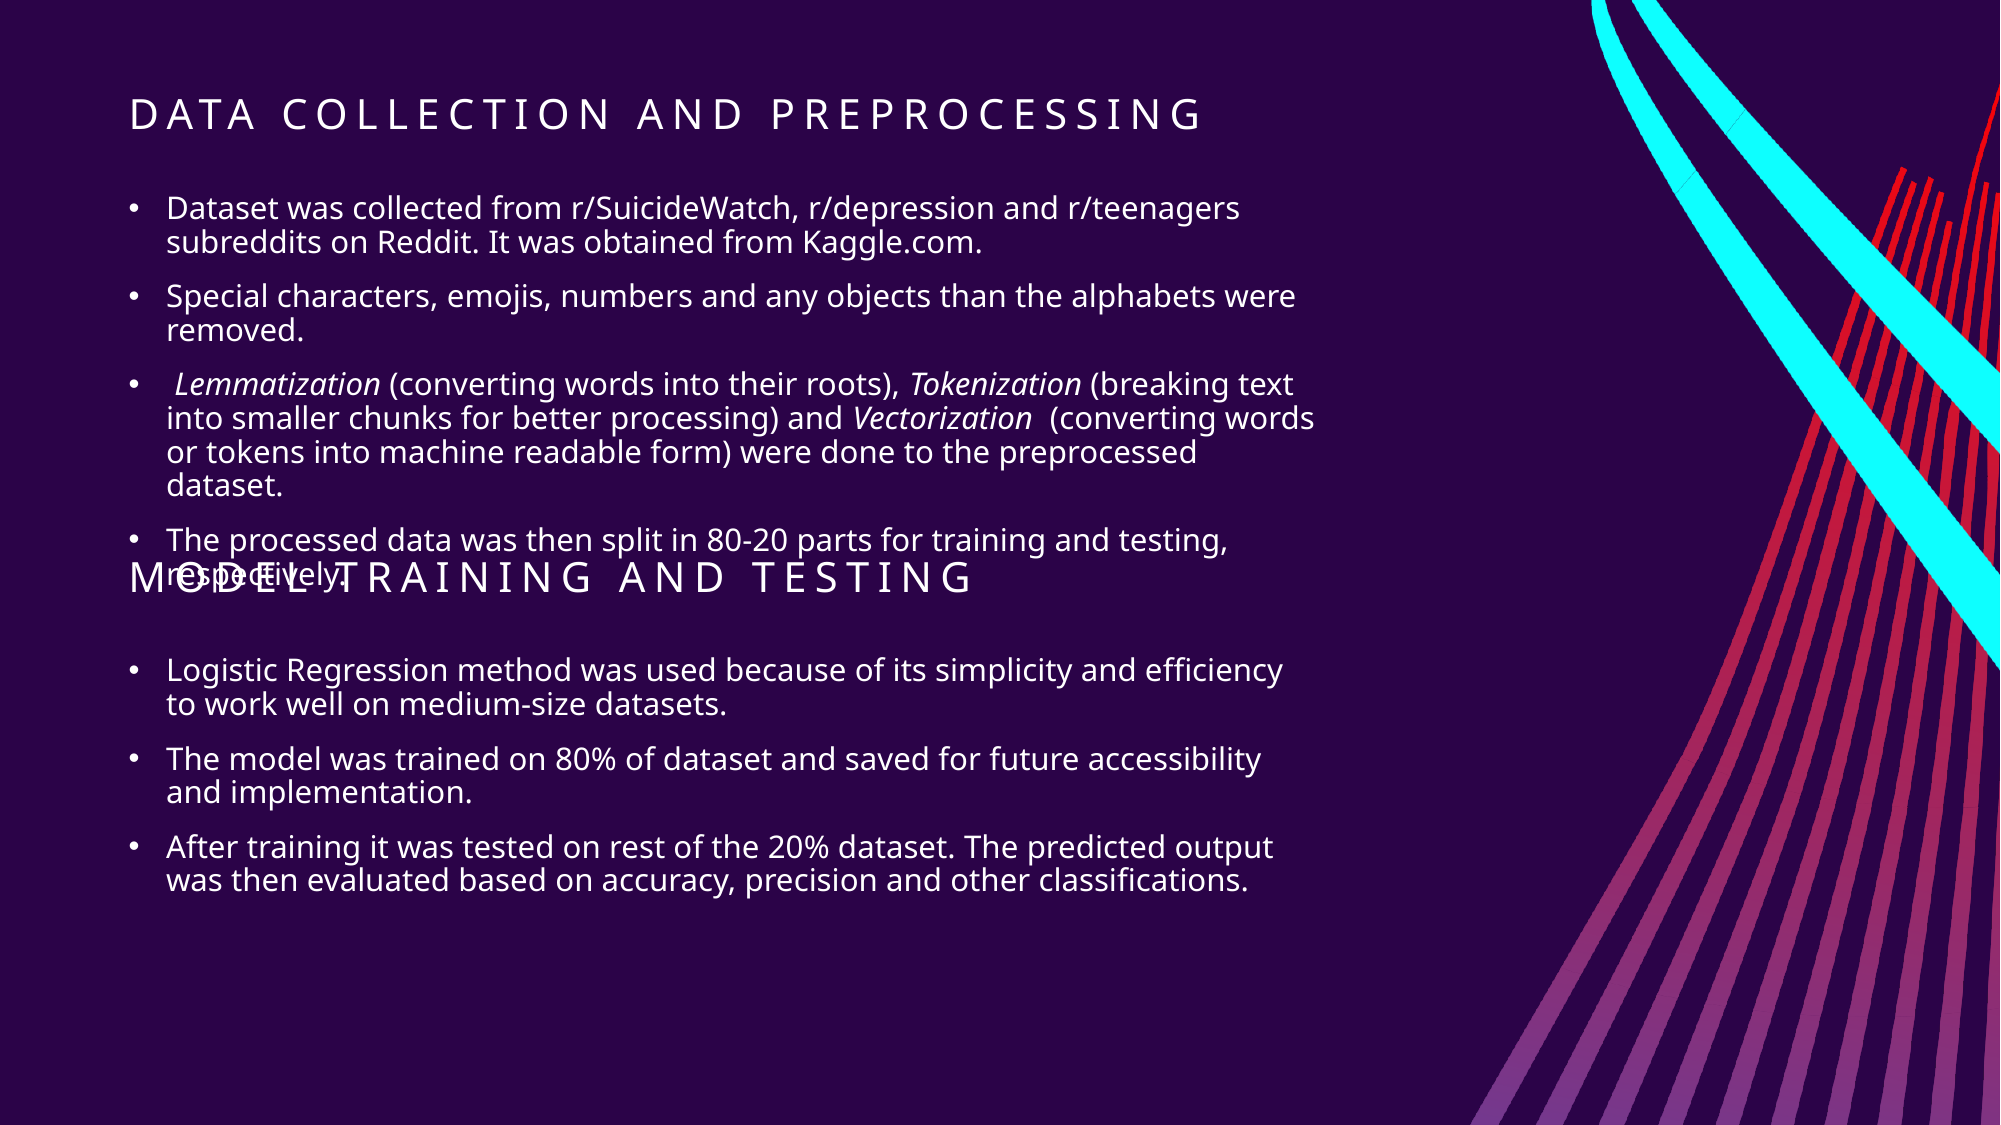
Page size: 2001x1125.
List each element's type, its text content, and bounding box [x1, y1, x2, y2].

text_box Logistic Regression method was used because of its simplicity and efficiency to work well on medium-size datasets. The model was trained on 80% of dataset and saved for future accessibility and implementation. After training it was tested on rest of the 20% dataset. The predicted output was then evaluated based on accuracy, precision and other classifications. [113, 647, 1335, 958]
title Data collection and preprocessing [113, 86, 1250, 185]
text_box Model training and testing [113, 549, 1250, 647]
list Dataset was collected from r/SuicideWatch, r/depression and r/teenagers subreddits on Reddit. It was obtained from Kaggle.com. Special characters, emojis, numbers and any objects than the alphabets were removed. Lemmatization (converting words into their roots), Tokenization (breaking text into smaller chunks for better processing) and Vectorization (converting words or tokens into machine readable form) were done to the preprocessed dataset. The processed data was then split in 80-20 parts for training and testing, respectively. [113, 185, 1335, 496]
picture [0, 0, 2000, 1125]
